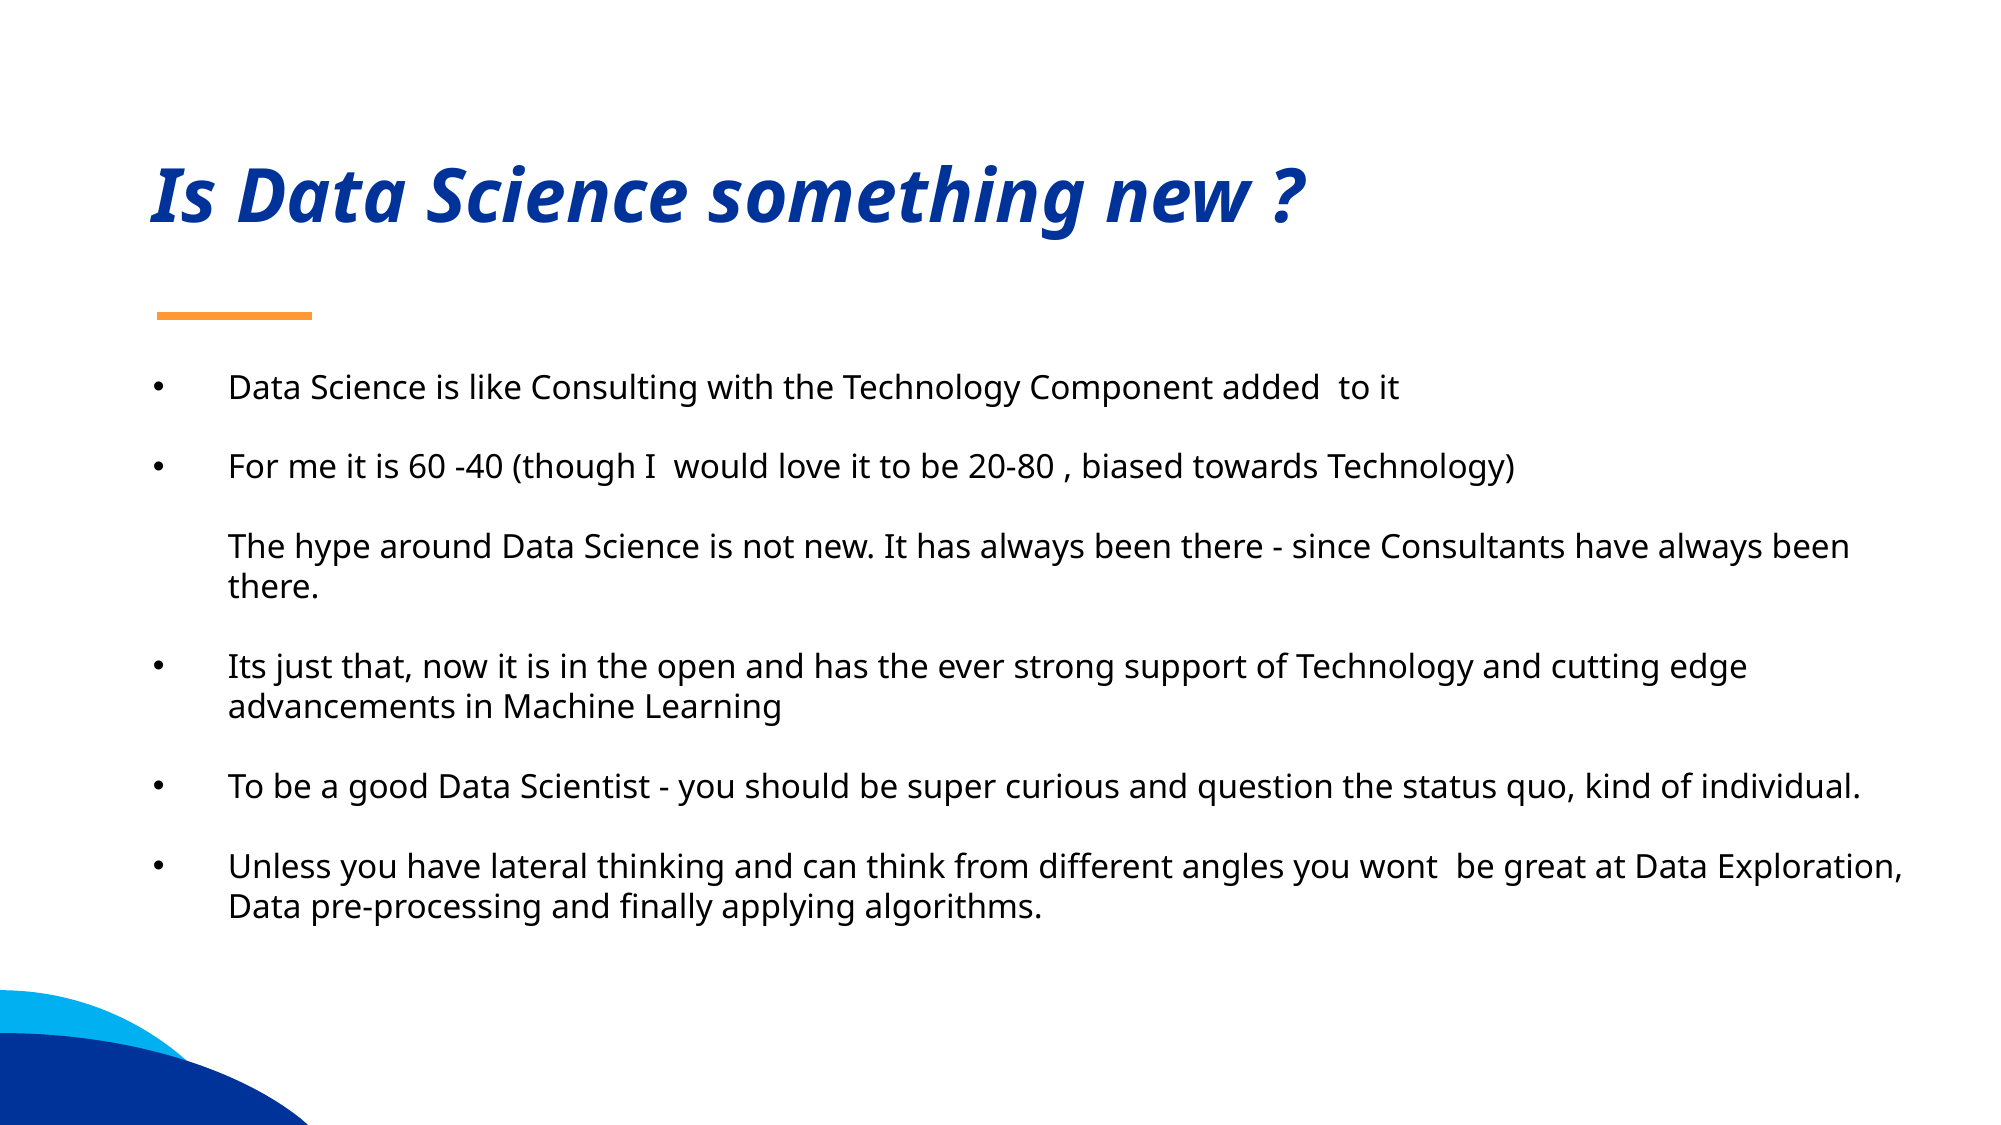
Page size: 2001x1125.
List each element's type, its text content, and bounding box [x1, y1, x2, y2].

text_box Data Science is like Consulting with the Technology Component added to it For me it is 60 -40 (though I would love it to be 20-80 , biased towards Technology) The hype around Data Science is not new. It has always been there - since Consultants have always been there. Its just that, now it is in the open and has the ever strong support of Technology and cutting edge advancements in Machine Learning To be a good Data Scientist - you should be super curious and question the status quo, kind of individual. Unless you have lateral thinking and can think from different angles you wont be great at Data Exploration, Data pre-processing and finally applying algorithms. [138, 358, 1932, 933]
text_box Is Data Science something new ? [138, 140, 1410, 245]
